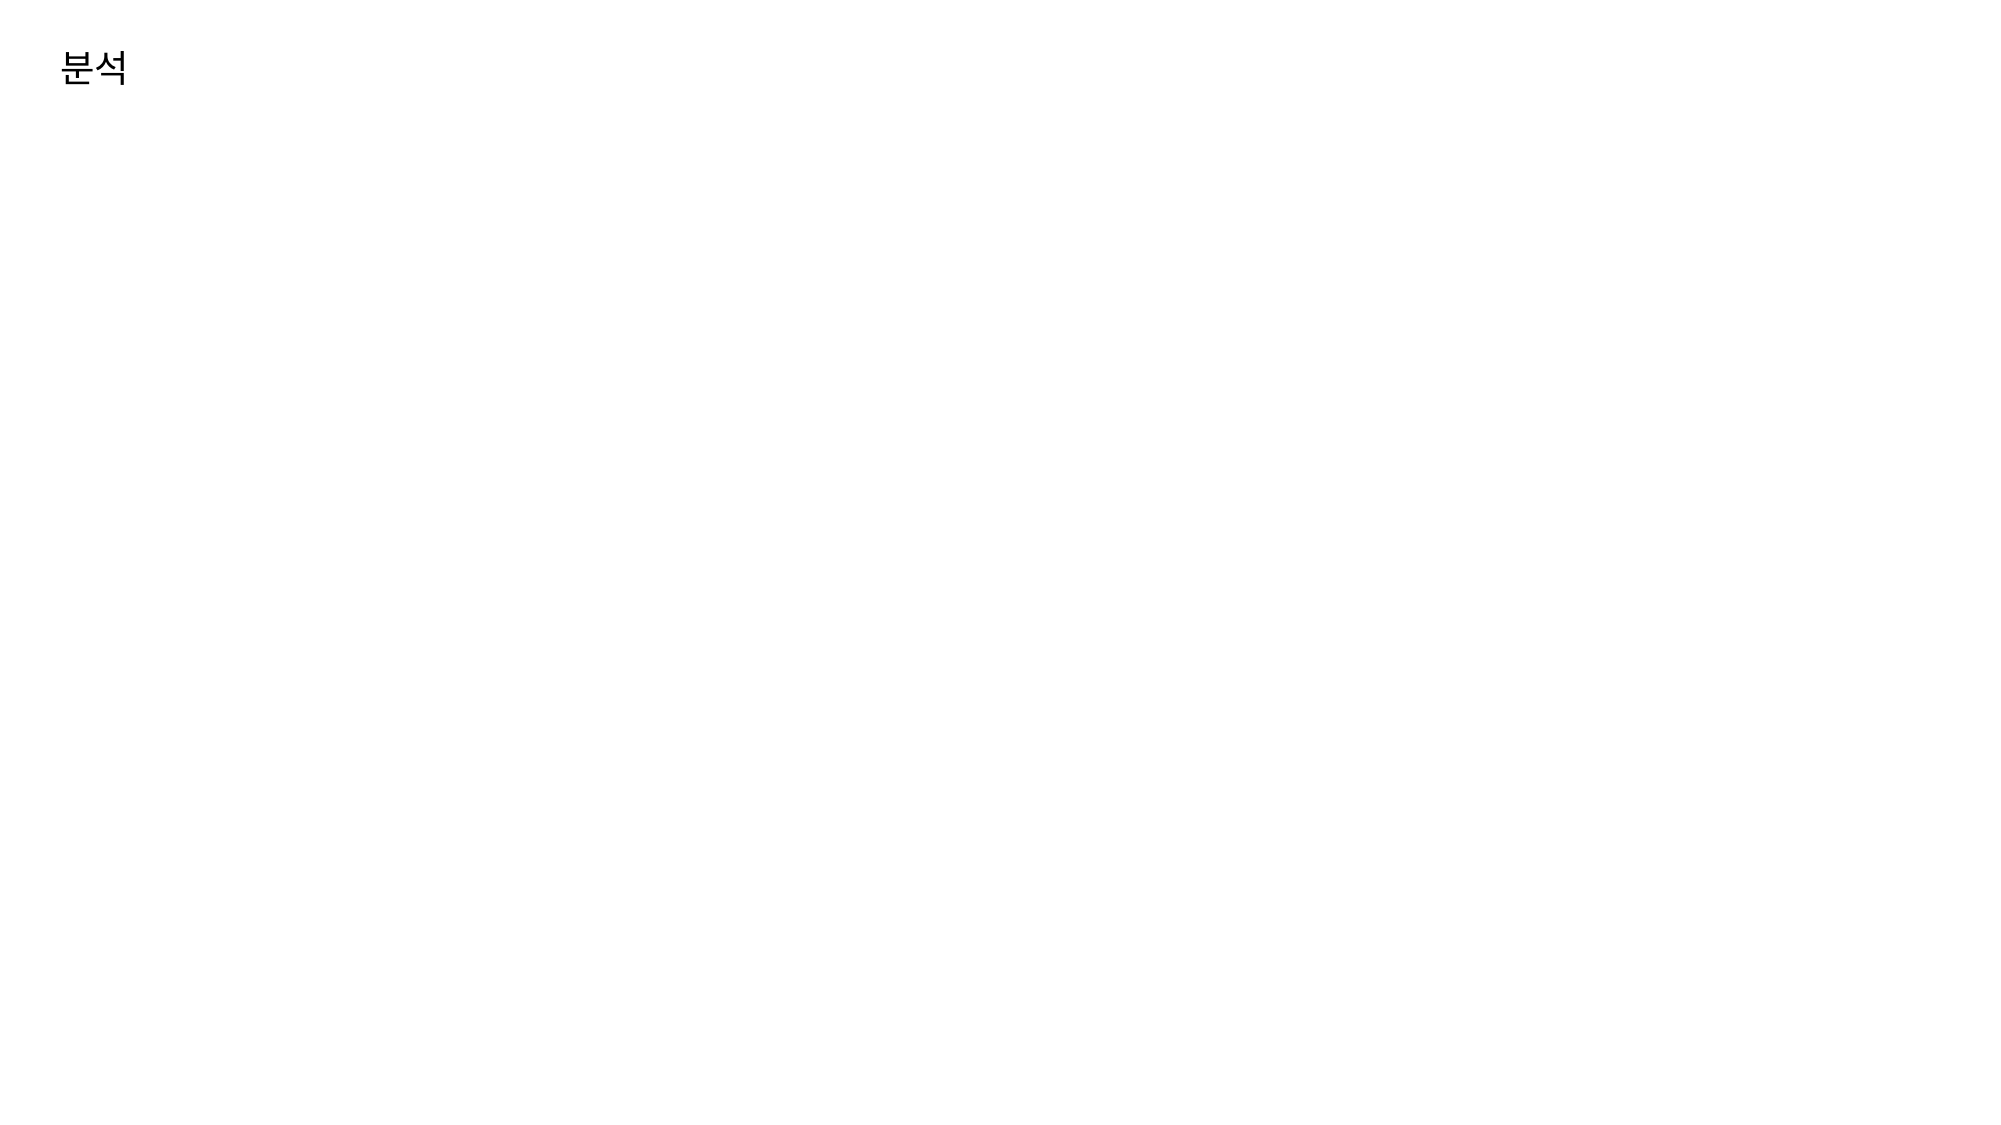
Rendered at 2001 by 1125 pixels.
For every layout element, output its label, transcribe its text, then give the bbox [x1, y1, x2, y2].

text_box 분석 [45, 43, 1953, 131]
